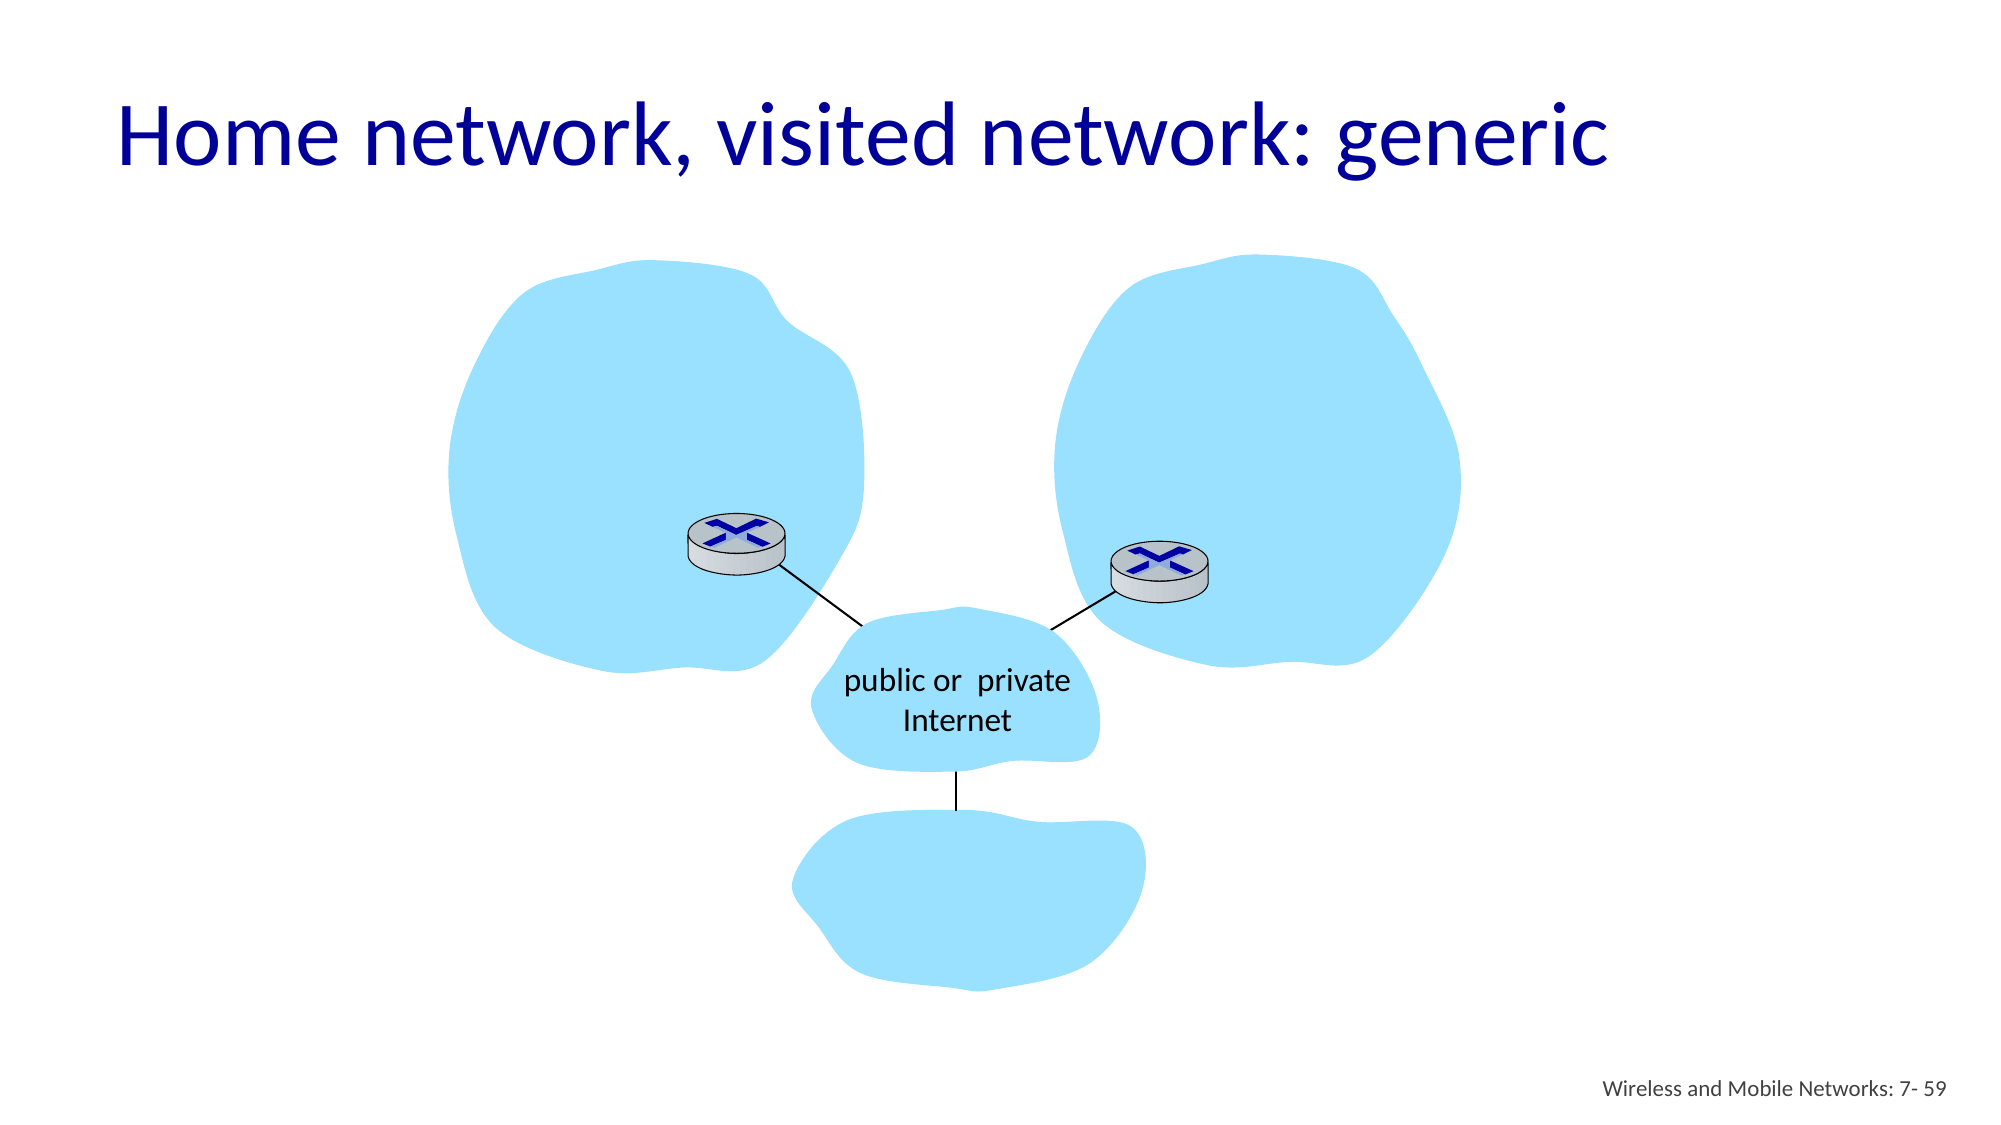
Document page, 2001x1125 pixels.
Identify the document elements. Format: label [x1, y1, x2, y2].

title [101, 62, 1901, 210]
text_box [47, 144, 1727, 993]
slide_number [1512, 1056, 1963, 1117]
